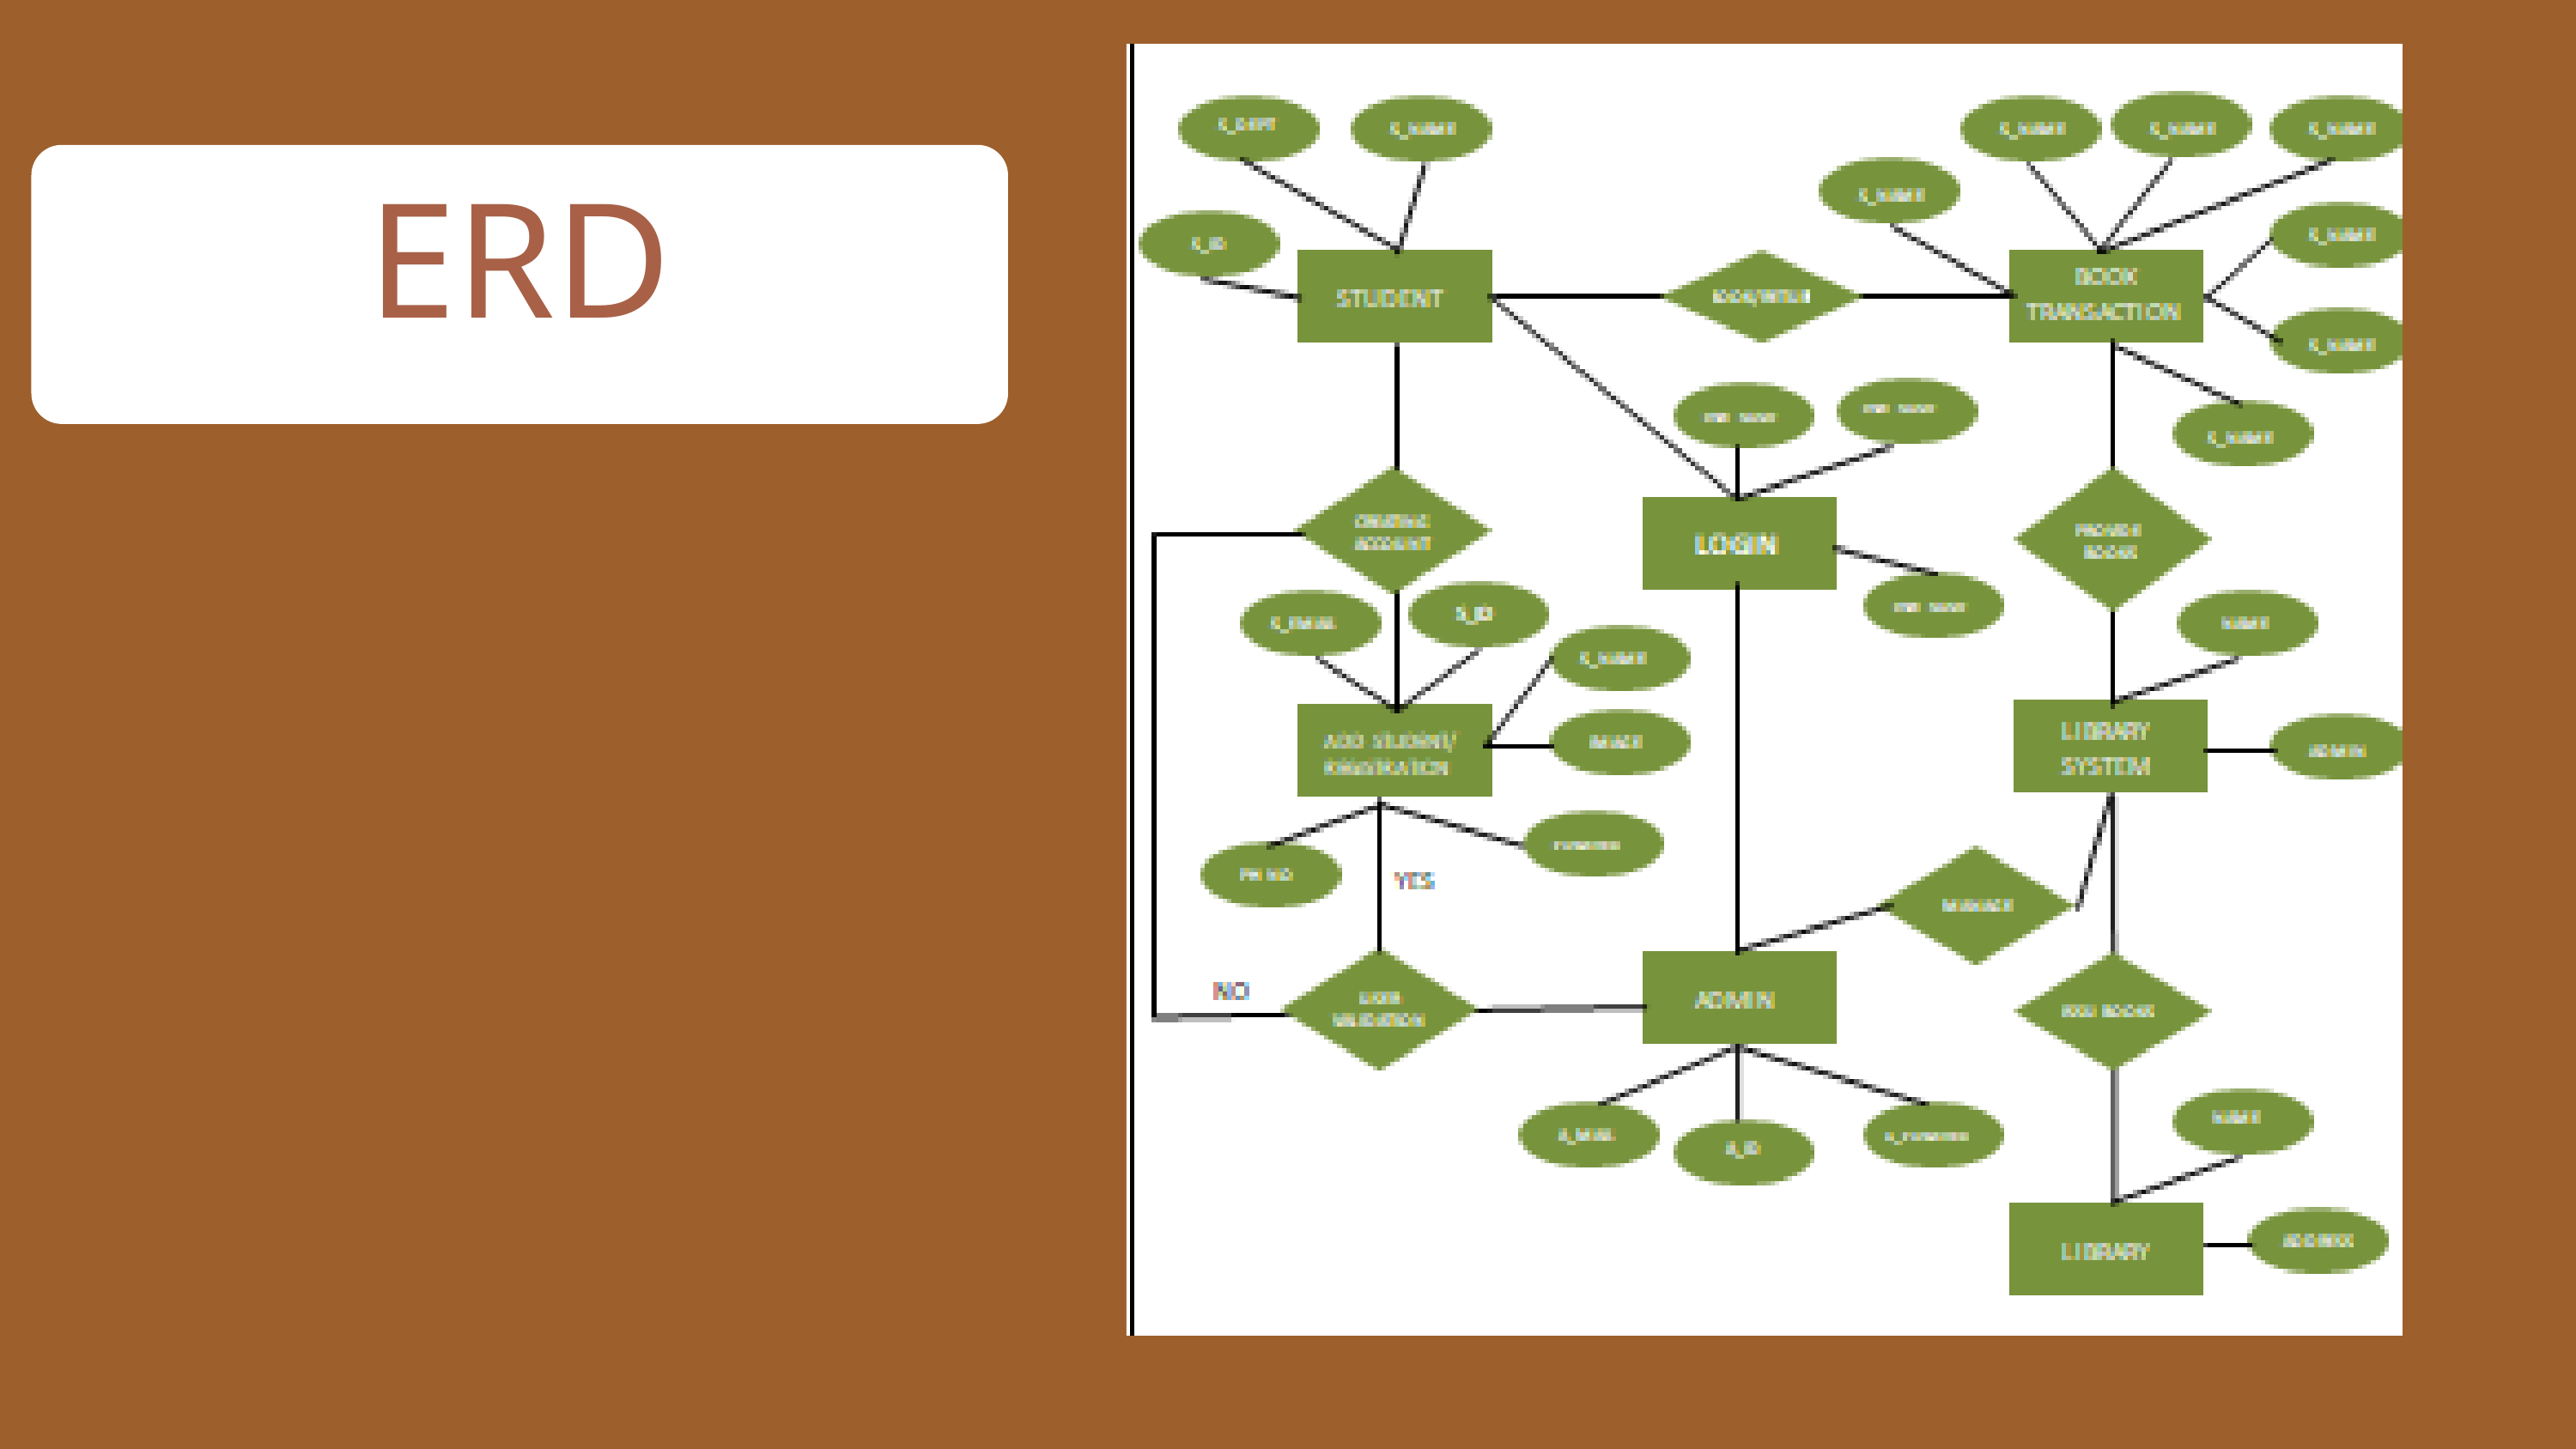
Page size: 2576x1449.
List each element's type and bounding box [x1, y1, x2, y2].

text_box [1126, 44, 2403, 1336]
text_box [31, 144, 1009, 425]
